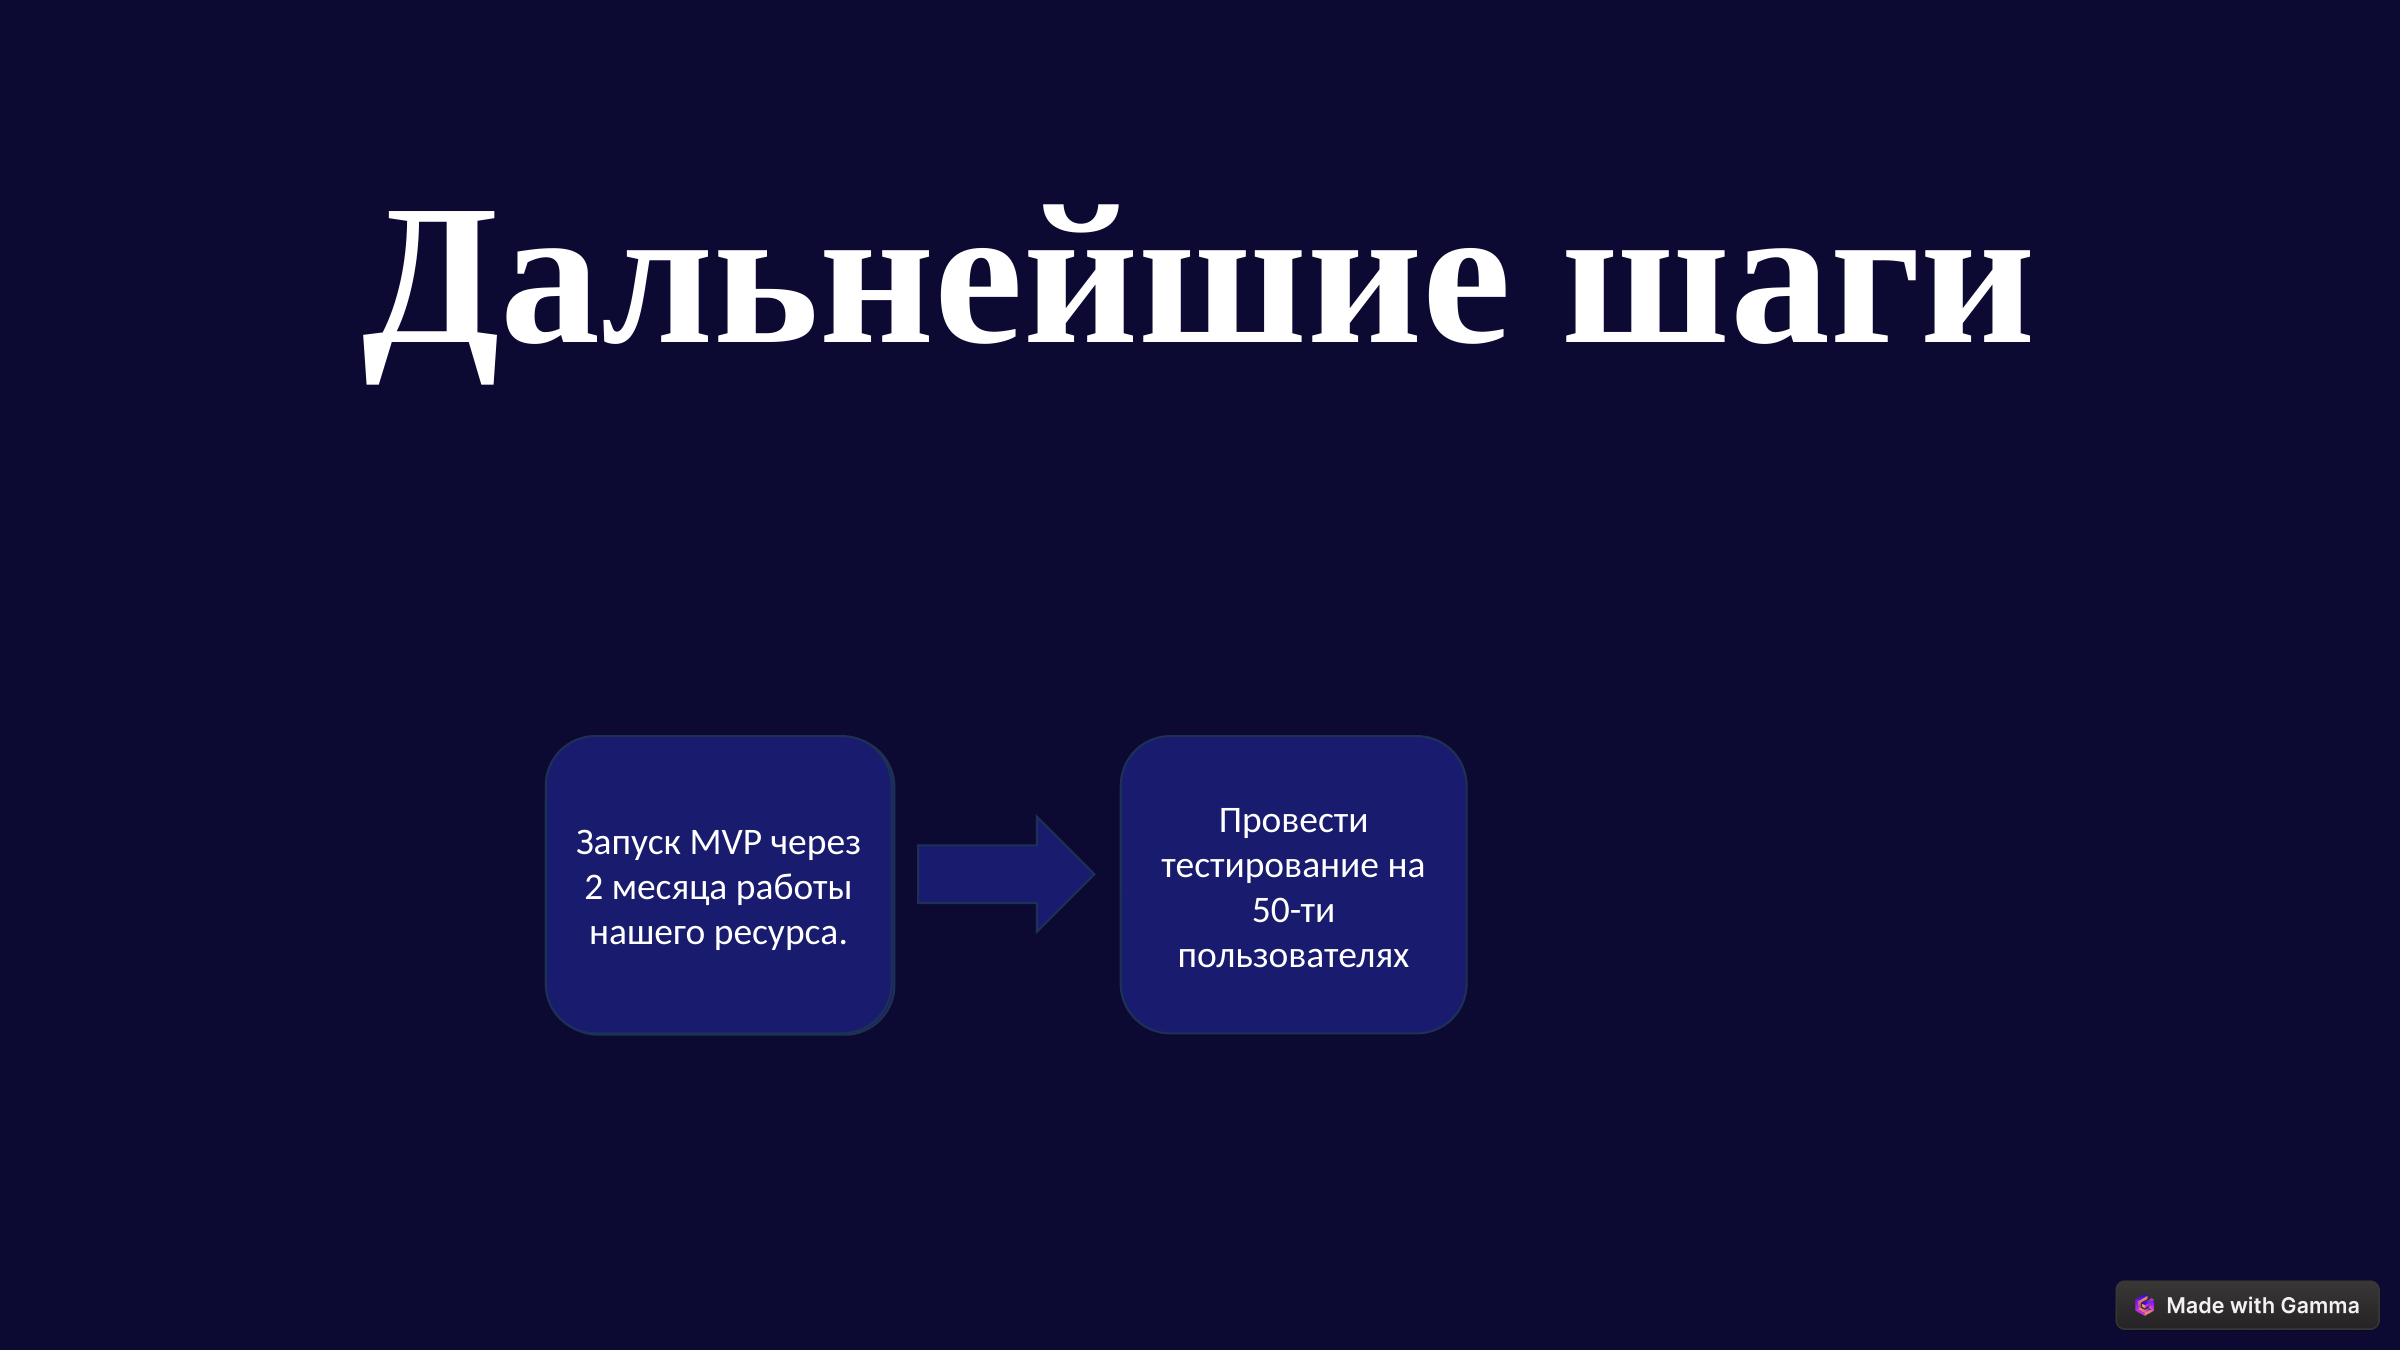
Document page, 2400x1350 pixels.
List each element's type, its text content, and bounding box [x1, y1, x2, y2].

text_box [917, 814, 1096, 935]
text_box Запуск MVP через 2 месяца работы нашего ресурса. [544, 735, 893, 1035]
text_box Привлечь инвестиции для масштабирования проекта. [584, 745, 896, 1036]
picture [2106, 1271, 2389, 1339]
text_box Дальнейшие шаги [91, 134, 2309, 390]
text_box Провести тестирование на 50-ти пользователях [1119, 735, 1468, 1035]
